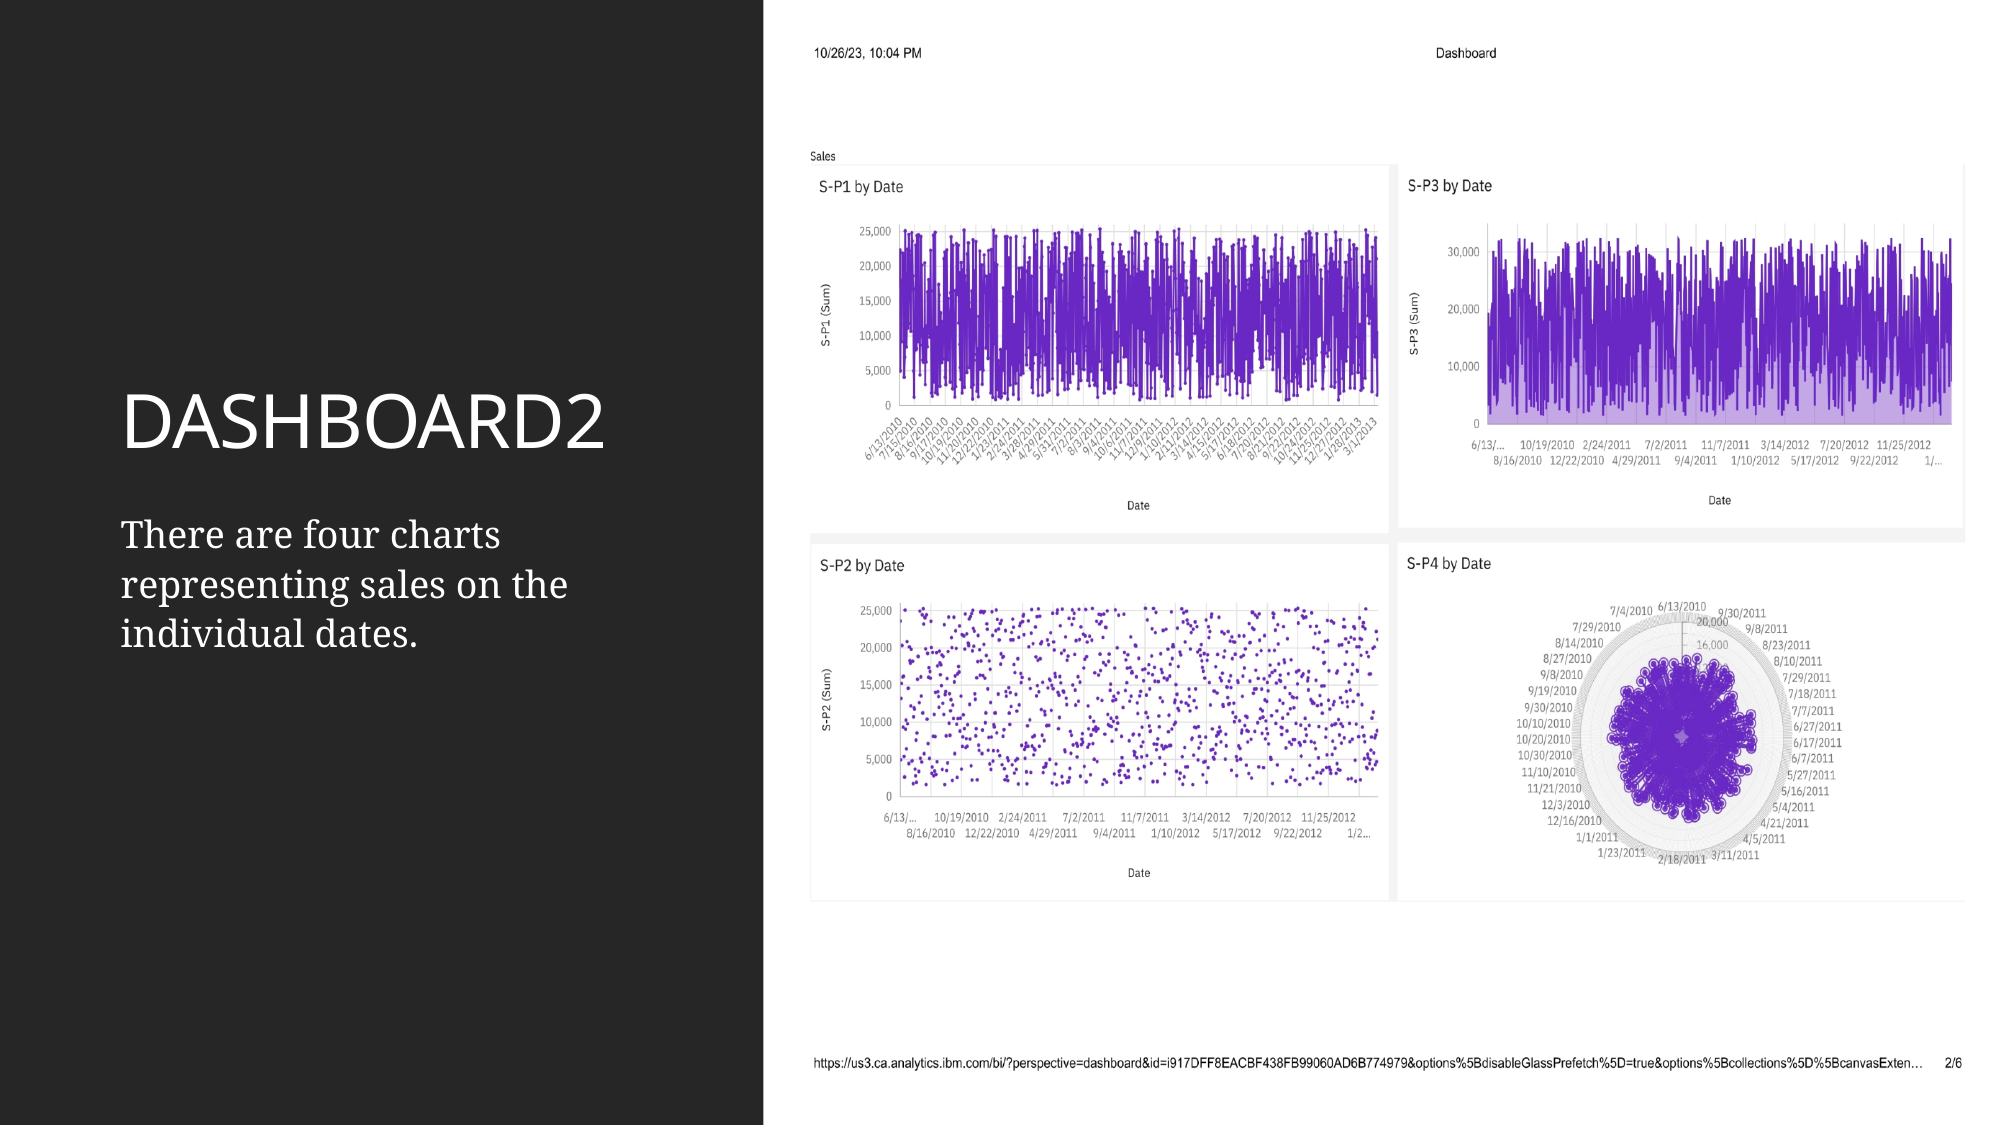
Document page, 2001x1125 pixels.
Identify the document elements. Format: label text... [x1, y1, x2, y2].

title DASHBOARD2 [105, 128, 683, 473]
picture [777, 21, 850, 1093]
picture [1925, 21, 2000, 1093]
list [850, 0, 1925, 1125]
list There are four charts representing sales on the individual dates. [105, 499, 683, 1002]
